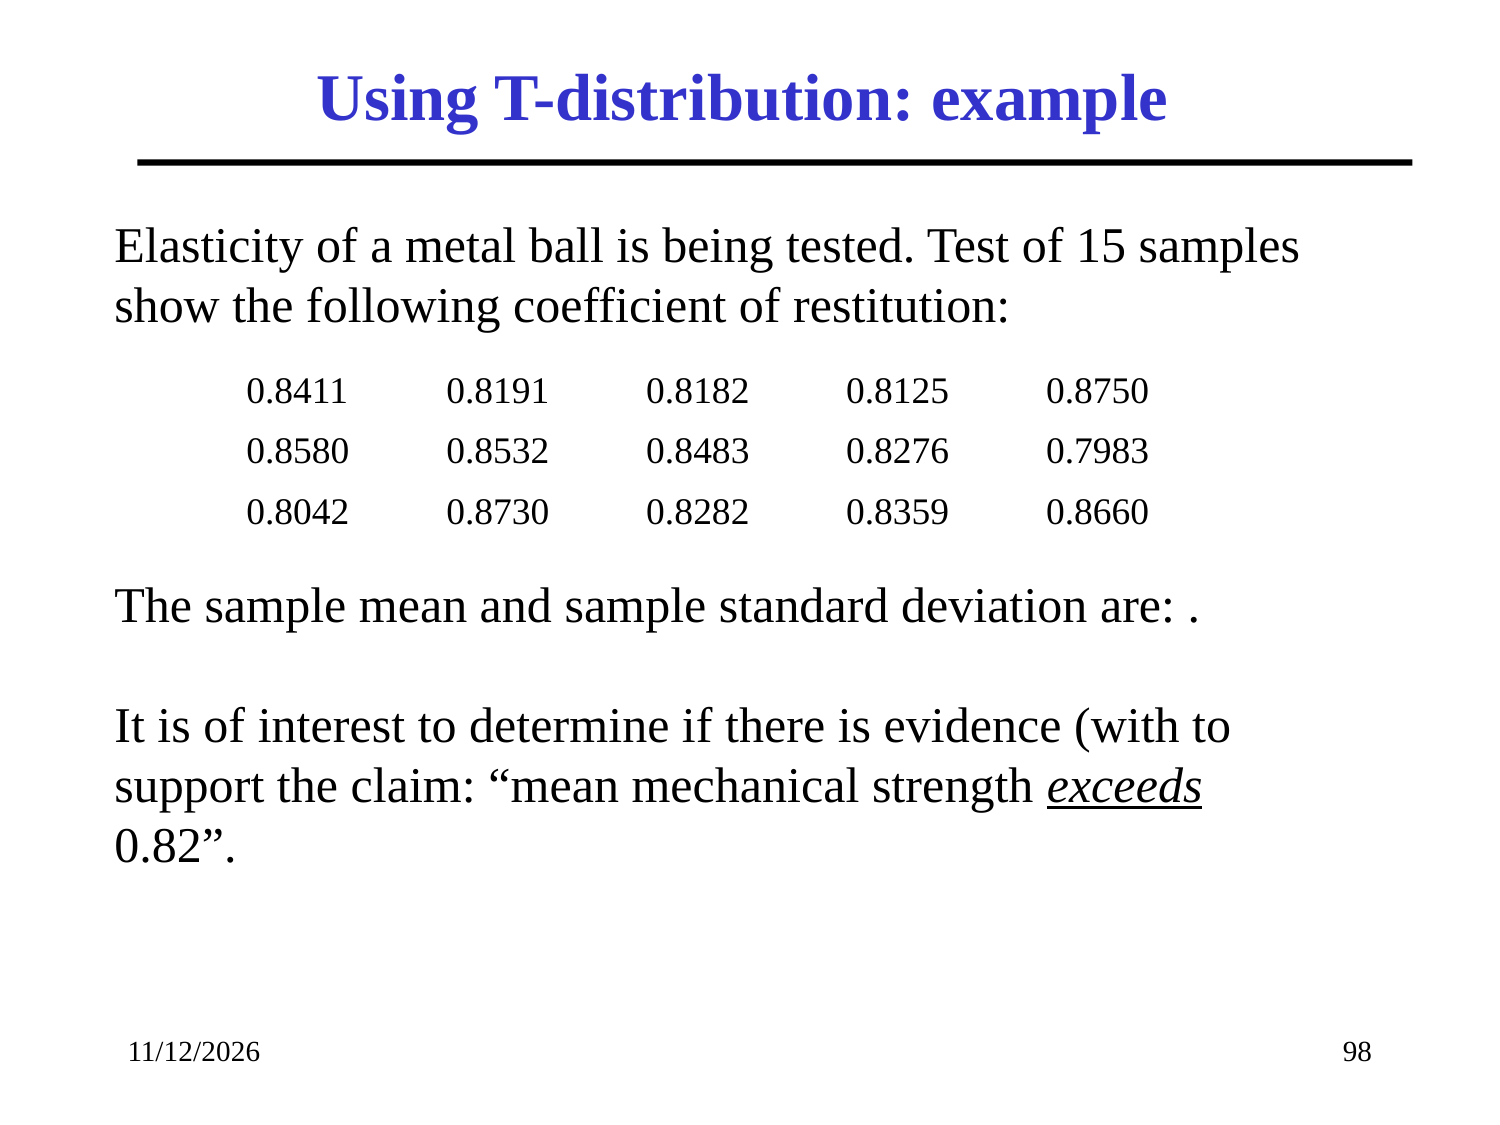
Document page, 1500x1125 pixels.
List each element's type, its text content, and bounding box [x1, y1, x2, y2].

text_box [0, 0, 1450, 188]
table_cell 0.8359 [831, 483, 1031, 544]
table_header 0.8182 [631, 362, 831, 423]
table_cell 0.8483 [631, 423, 831, 483]
table_cell 0.8580 [231, 423, 431, 483]
table_header 0.8191 [431, 362, 631, 423]
table_header 0.8125 [831, 362, 1031, 423]
table_cell 0.8276 [831, 423, 1031, 483]
slide_number 98 [1074, 1024, 1388, 1101]
table_cell 0.7983 [1031, 423, 1231, 483]
table_header 0.8750 [1031, 362, 1231, 423]
table_cell 0.8282 [631, 483, 831, 544]
table_cell 0.8042 [231, 483, 431, 544]
table_header 0.8411 [231, 362, 431, 423]
table_cell 0.8730 [431, 483, 631, 544]
table_cell 0.8660 [1031, 483, 1231, 544]
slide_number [112, 1024, 426, 1101]
text_box Using T-distribution: example [301, 46, 1199, 141]
table_cell 0.8532 [431, 423, 631, 483]
